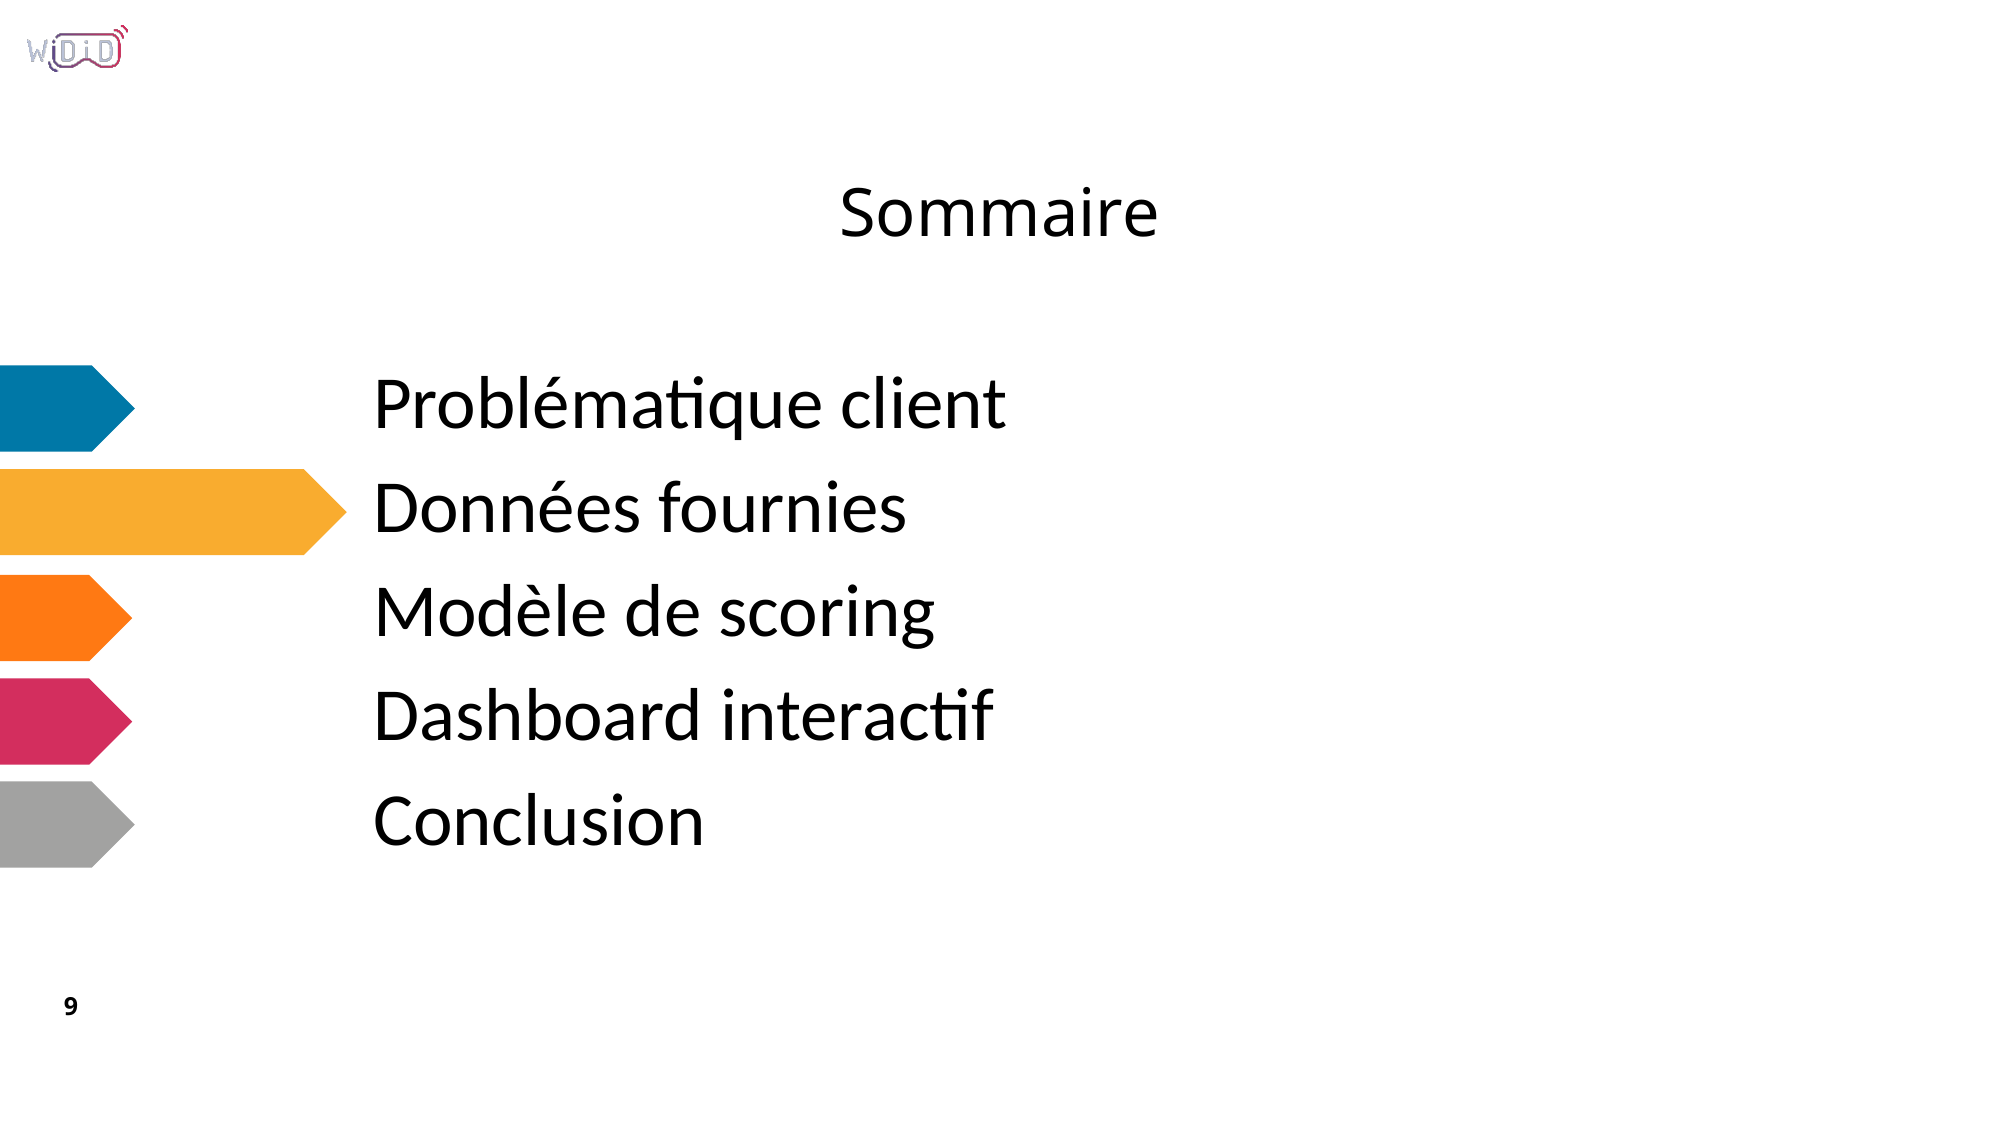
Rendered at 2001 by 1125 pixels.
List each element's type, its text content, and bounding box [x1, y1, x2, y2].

text_box [0, 365, 135, 452]
title Sommaire [293, 171, 1707, 253]
text_box [0, 574, 133, 662]
text_box [0, 469, 347, 556]
text_box Modèle de scoring [373, 578, 1069, 651]
picture [27, 25, 128, 72]
text_box [0, 781, 135, 868]
text_box Dashboard interactif [373, 683, 1154, 756]
text_box Données fournies [373, 474, 1154, 547]
text_box [0, 678, 133, 765]
text_box Problématique client [373, 370, 1154, 443]
text_box Conclusion [373, 787, 1154, 860]
